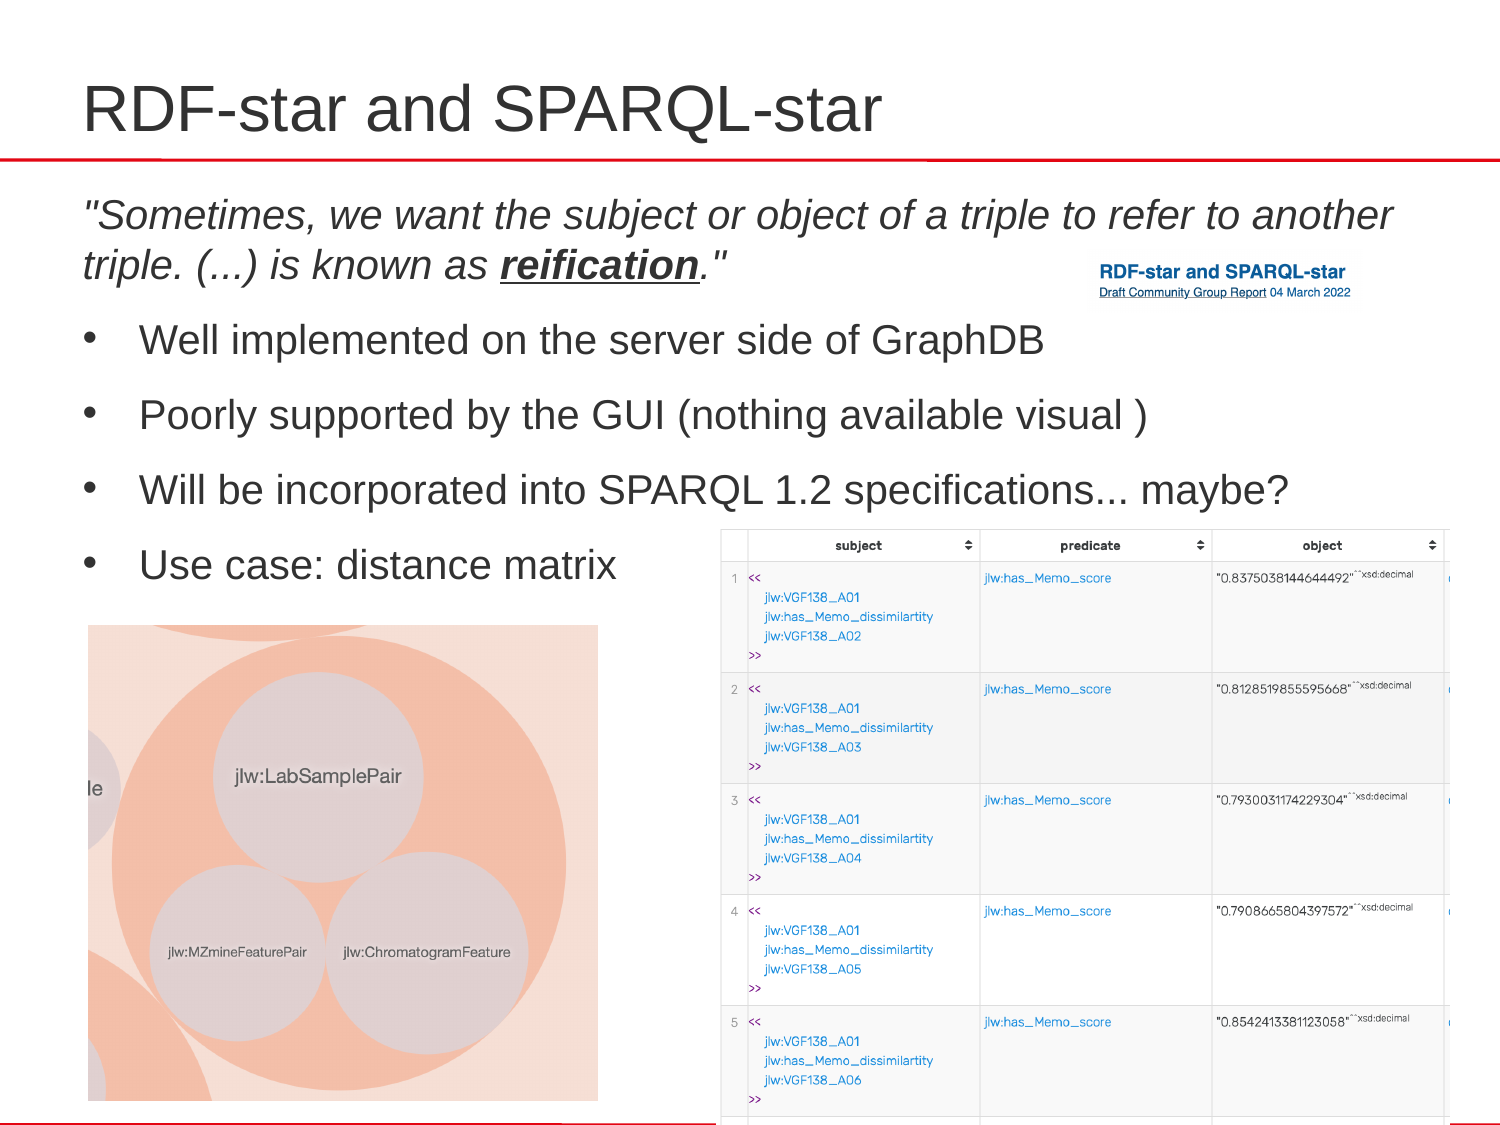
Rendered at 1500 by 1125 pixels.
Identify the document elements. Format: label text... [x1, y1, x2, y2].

picture [88, 625, 598, 1102]
picture [1087, 249, 1363, 314]
picture [716, 524, 1451, 1125]
title RDF-star and SPARQL-star [82, 66, 1412, 146]
list "Sometimes, we want the subject or object of a triple to refer to another triple. (...) is known as reification." Well implemented on the server side of GraphDB Poorly supported by the GUI (nothing available visual ) Will be incorporated into SPARQL 1.2 specifications... maybe? Use case: distance matrix [82, 187, 1412, 1040]
